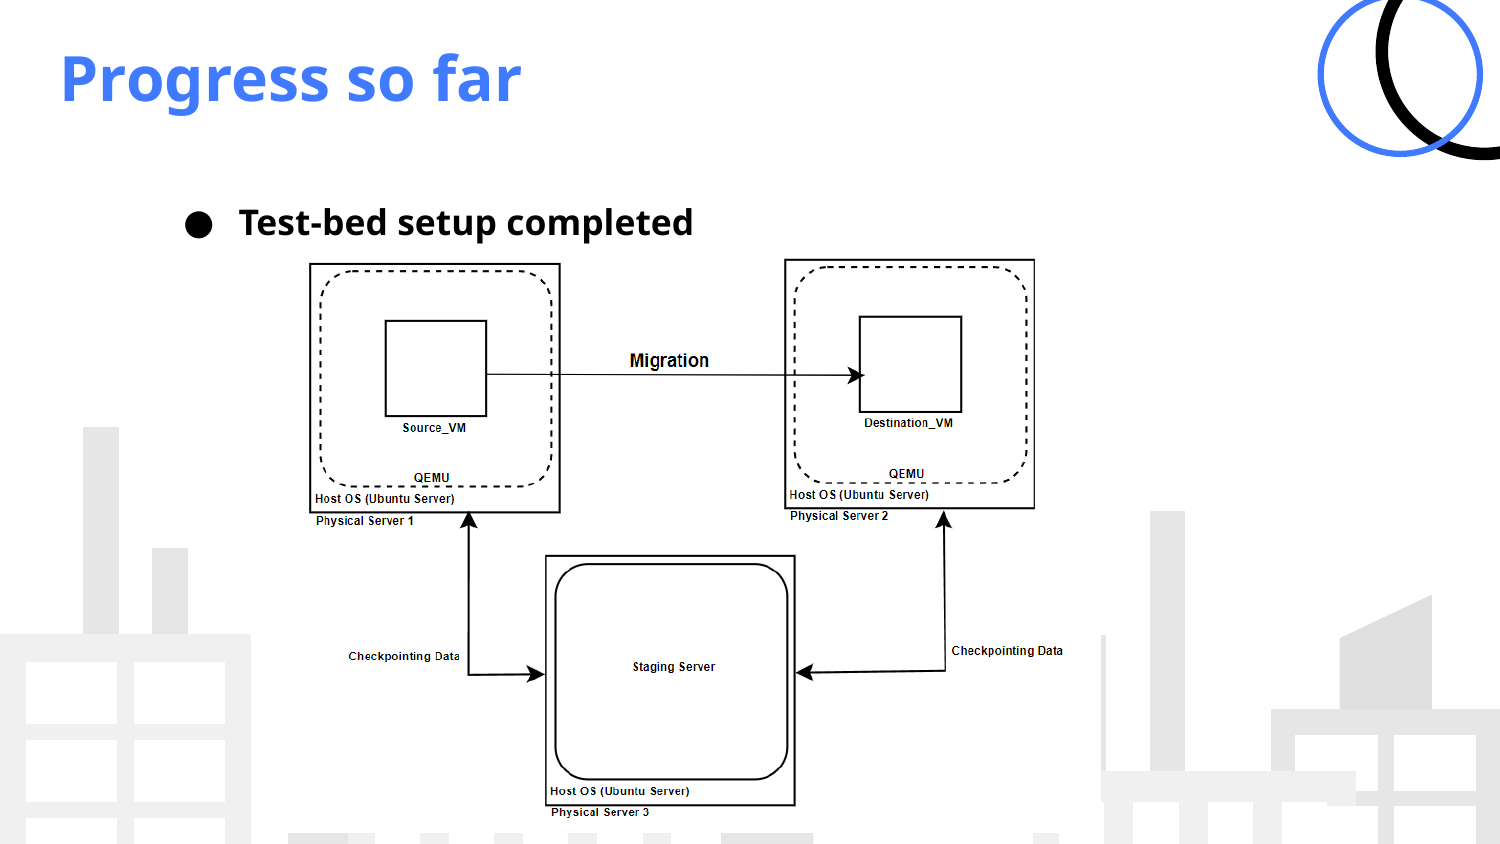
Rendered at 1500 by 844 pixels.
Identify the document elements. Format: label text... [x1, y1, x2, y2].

picture [281, 243, 1101, 833]
subtitle Test-bed setup completed [148, 178, 1481, 810]
subtitle Progress so far [44, 24, 1124, 111]
